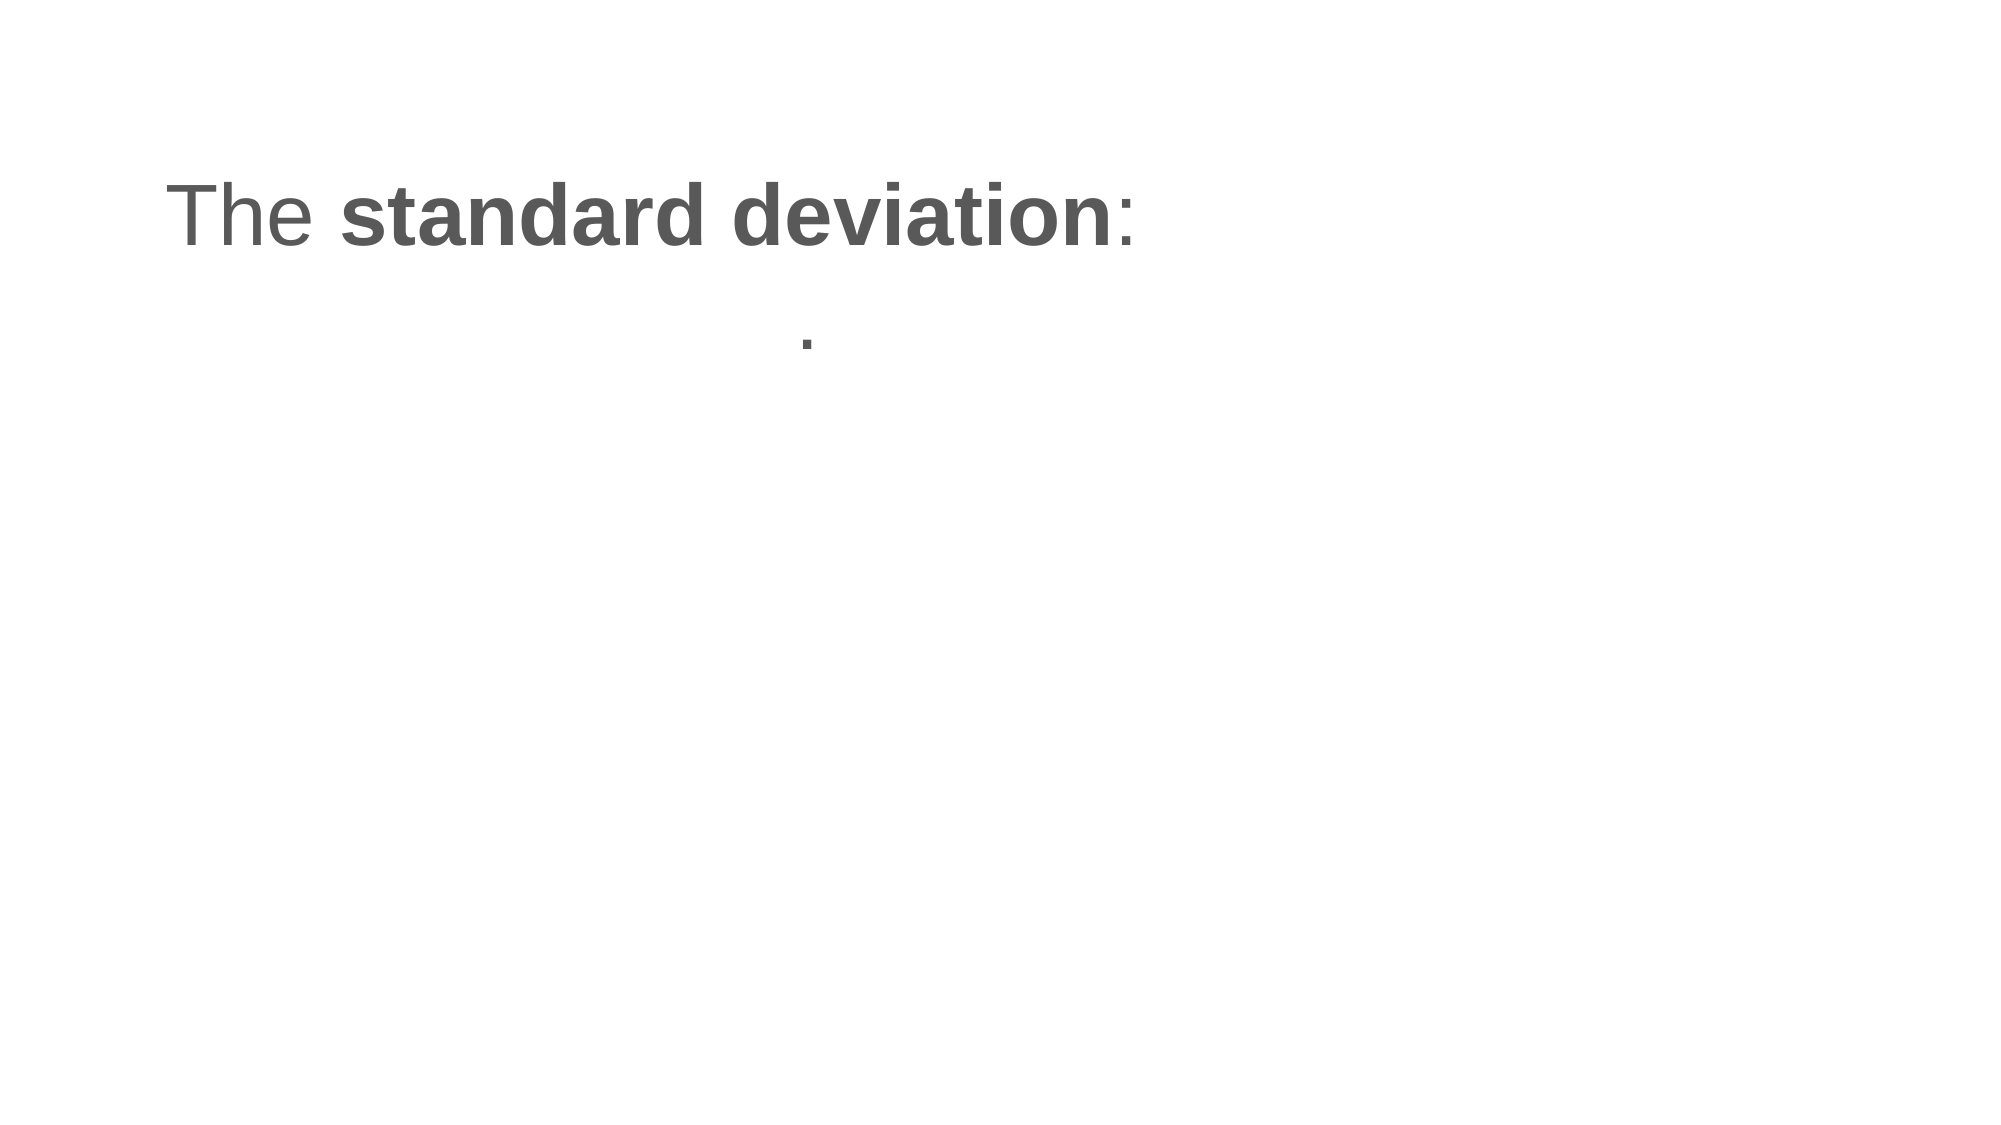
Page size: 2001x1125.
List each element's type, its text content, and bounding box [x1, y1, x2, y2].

title The standard deviation: . [150, 149, 1875, 375]
